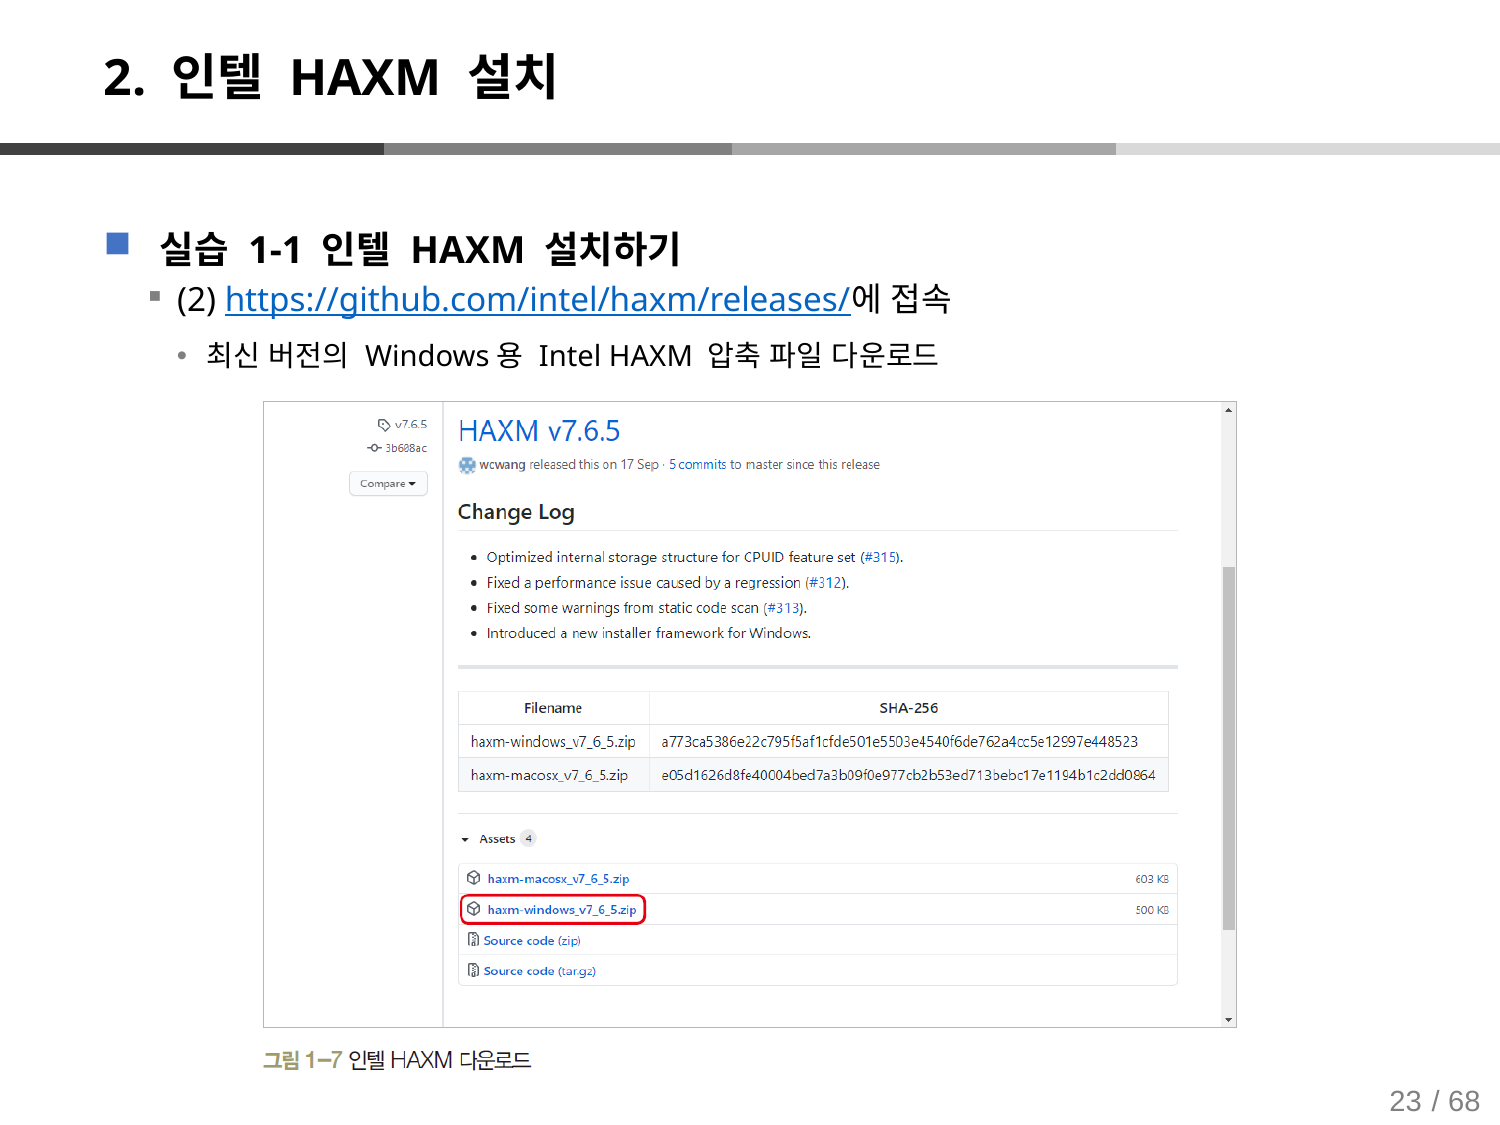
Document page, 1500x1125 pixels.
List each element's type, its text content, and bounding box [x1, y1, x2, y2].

list 실습 1-1 인텔 HAXM 설치하기 (2) https://github.com/intel/haxm/releases/에 접속 최신 버전의 Windows용 Intel HAXM 압축 파일 다운로드 [88, 196, 1436, 1083]
title 2. 인텔 HAXM 설치 [88, 30, 1211, 121]
picture [259, 398, 1241, 1073]
